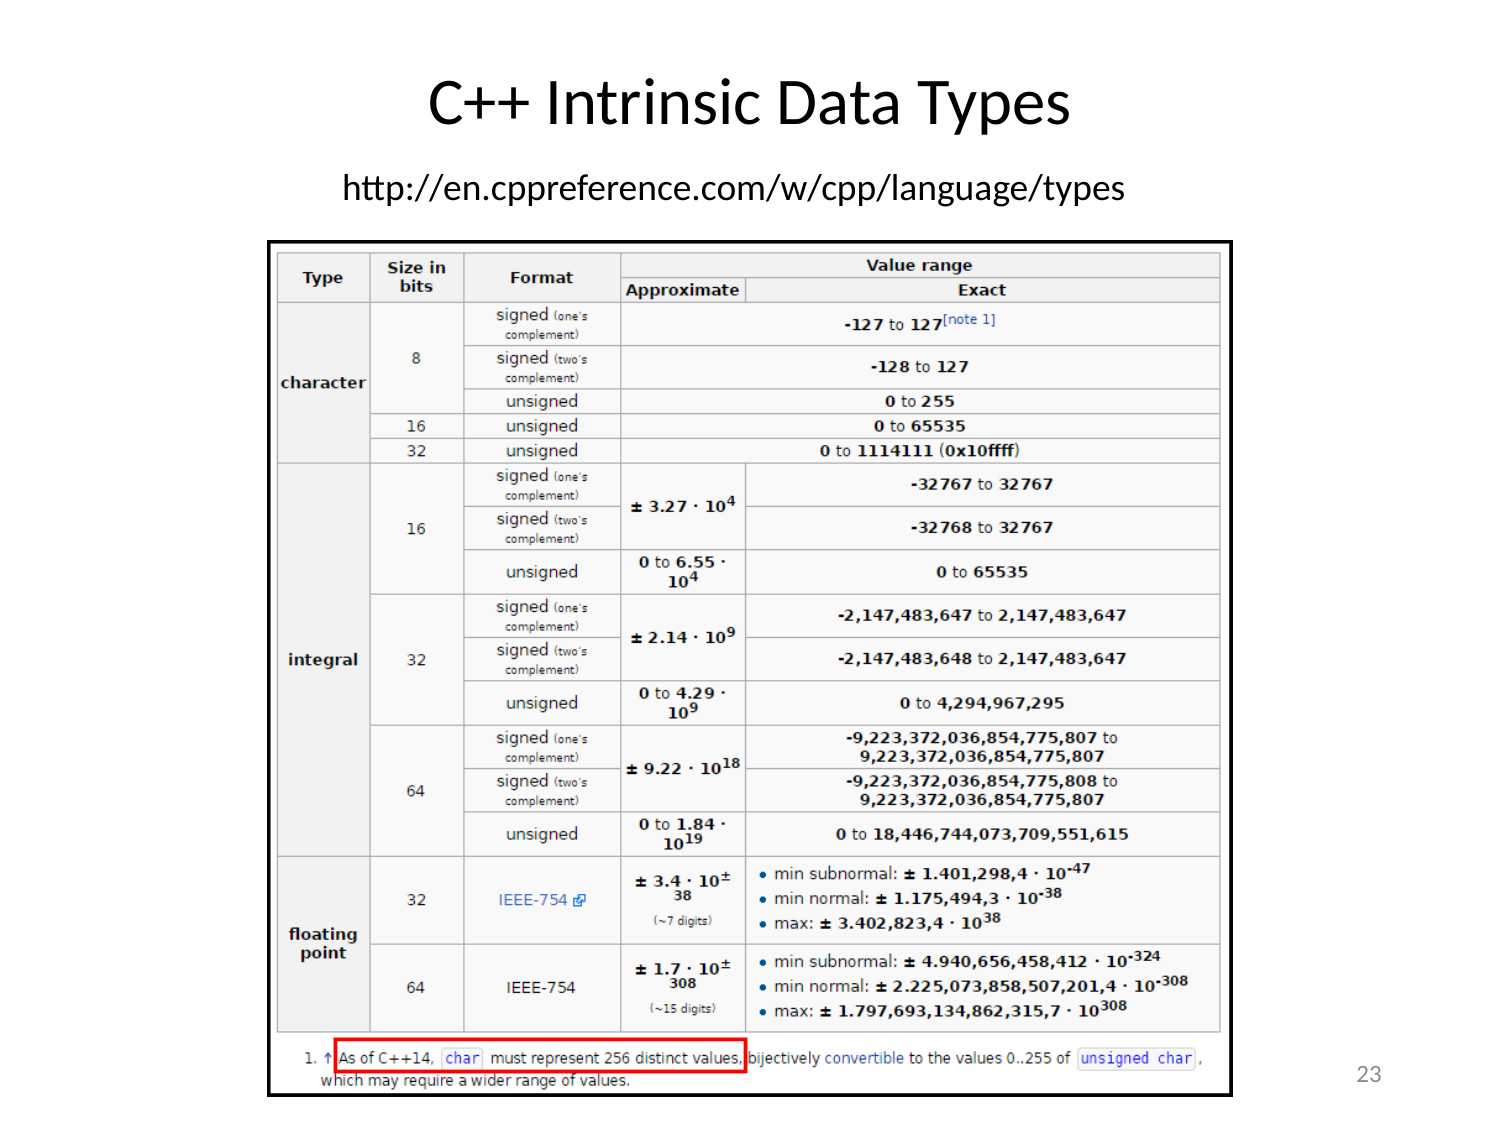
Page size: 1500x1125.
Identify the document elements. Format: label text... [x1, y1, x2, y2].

slide_number 23 [1059, 1042, 1397, 1103]
picture [267, 240, 1233, 1097]
text_box http://en.cppreference.com/w/cpp/language/types [327, 156, 1173, 216]
text_box C++ Intrinsic Data Types [103, 59, 1397, 241]
